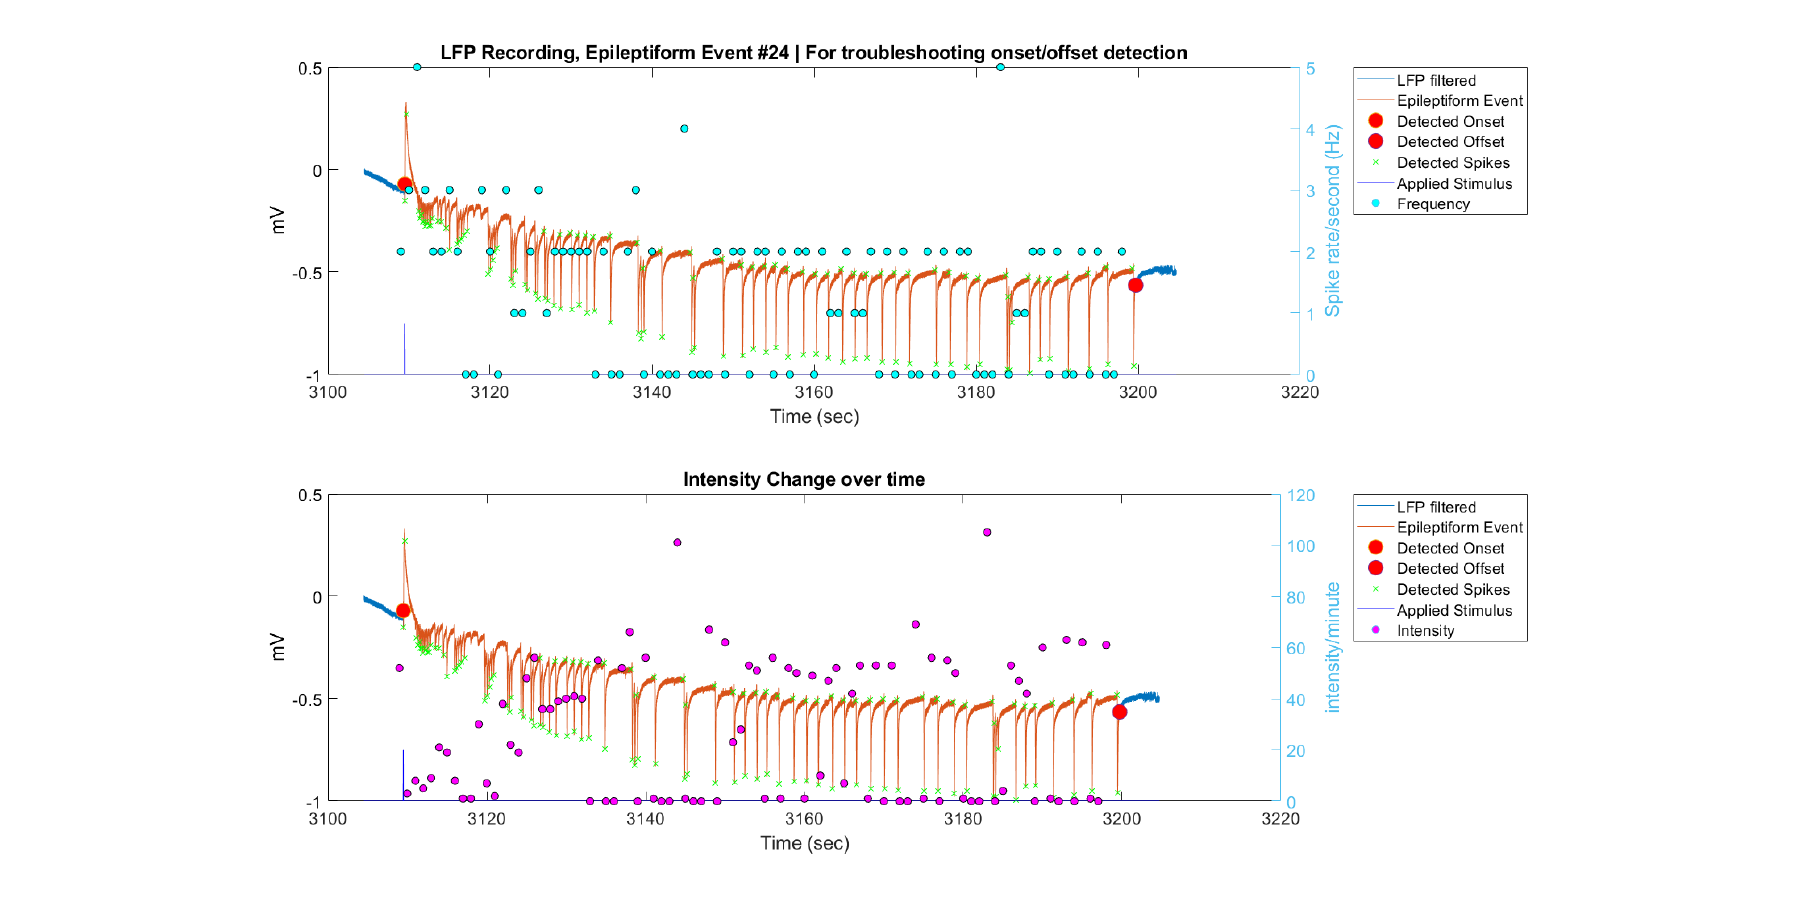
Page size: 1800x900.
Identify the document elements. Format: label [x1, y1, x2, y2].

picture [126, 0, 1674, 900]
